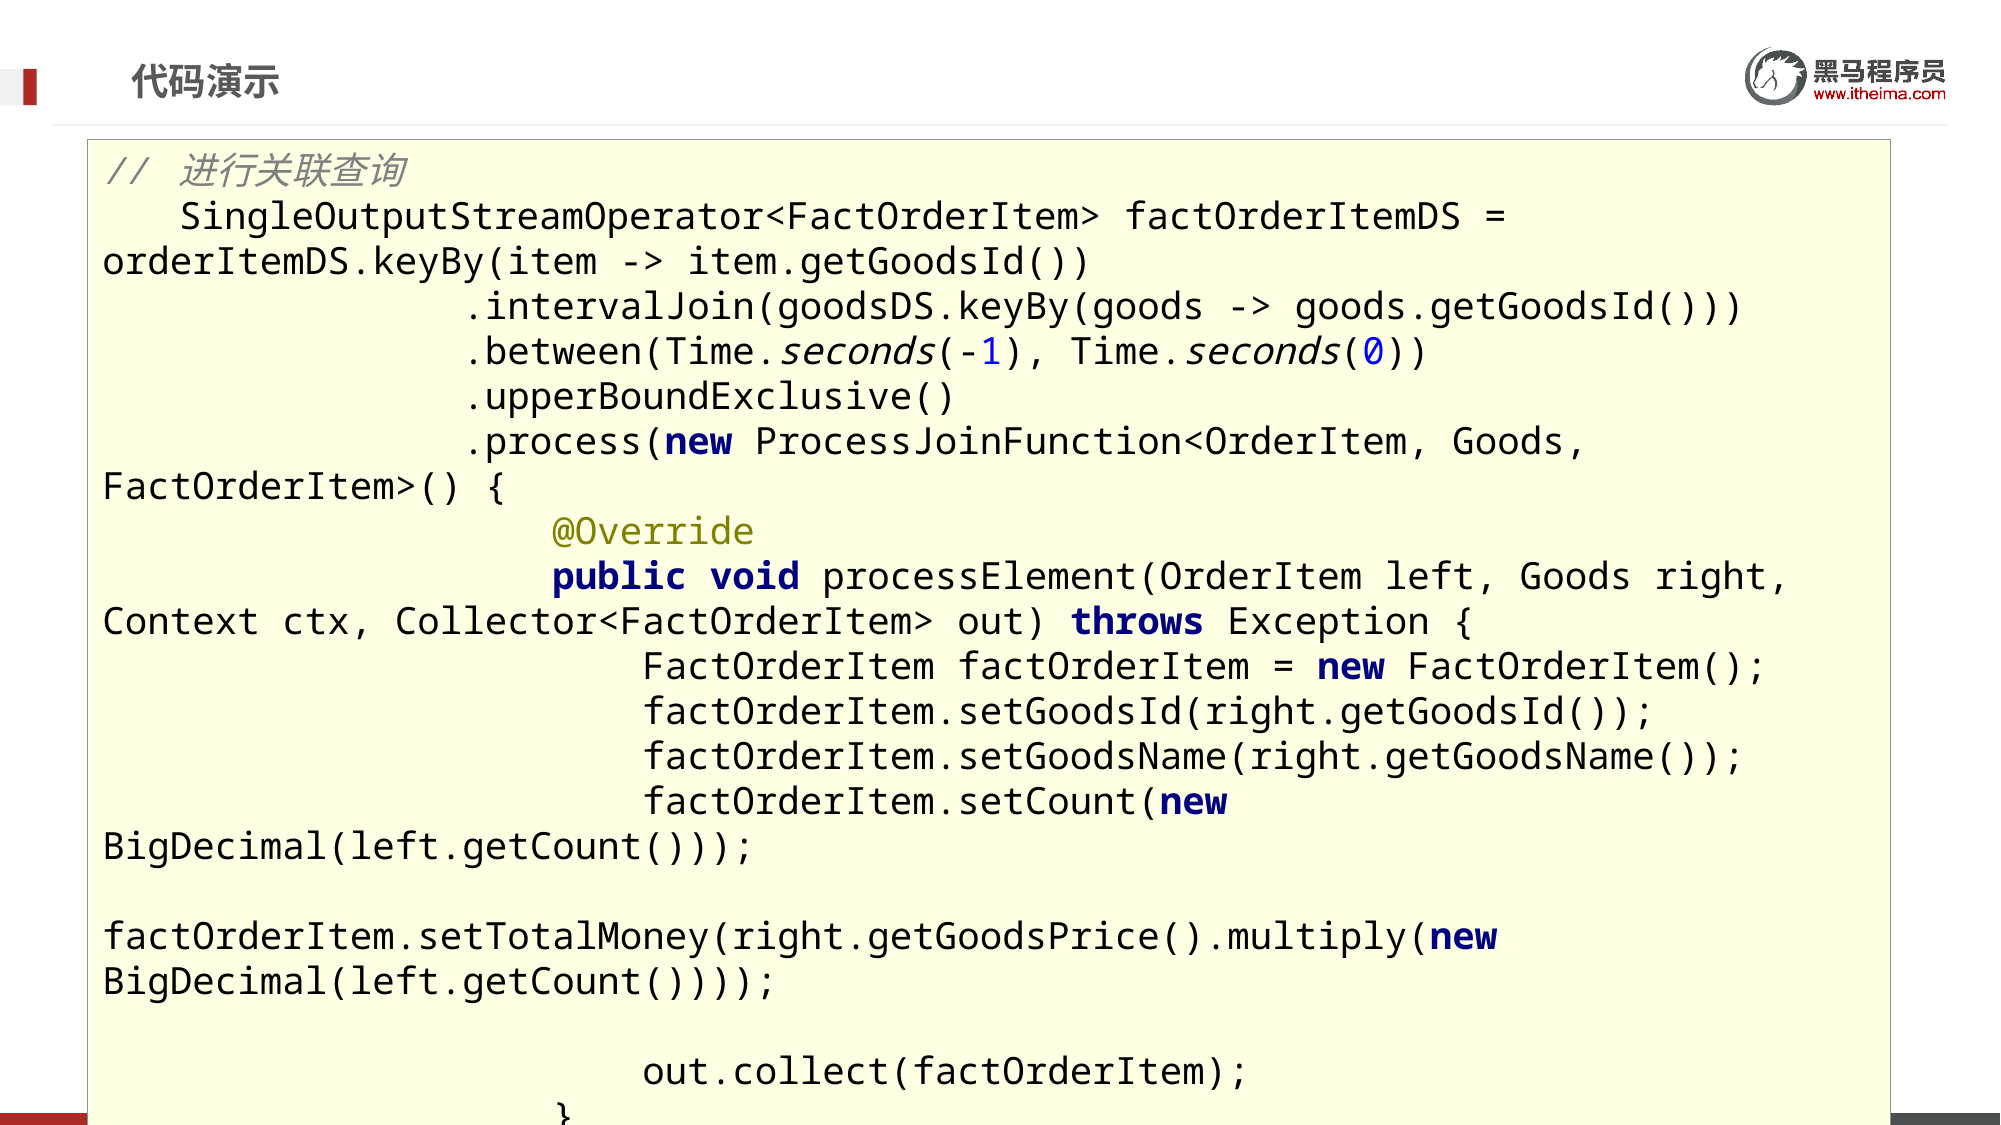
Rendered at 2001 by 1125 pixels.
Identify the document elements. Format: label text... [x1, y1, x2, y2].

title 代码演示 [116, 38, 1556, 124]
picture [1744, 46, 1946, 106]
text_box // 进行关联查询 SingleOutputStreamOperator<FactOrderItem> factOrderItemDS = orderItemDS.keyBy(item -> item.getGoodsId()) .intervalJoin(goodsDS.keyBy(goods -> goods.getGoodsId())) .between(Time.seconds(-1), Time.seconds(0)) .upperBoundExclusive() .process(new ProcessJoinFunction<OrderItem, Goods, FactOrderItem>() { @Override public void processElement(OrderItem left, Goods right, Context ctx, Collector<FactOrderItem> out) throws Exception { FactOrderItem factOrderItem = new FactOrderItem(); factOrderItem.setGoodsId(right.getGoodsId()); factOrderItem.setGoodsName(right.getGoodsName()); factOrderItem.setCount(new BigDecimal(left.getCount())); factOrderItem.setTotalMoney(right.getGoodsPrice().multiply(new BigDecimal(left.getCount()))); out.collect(factOrderItem); } }); [87, 139, 1891, 1125]
